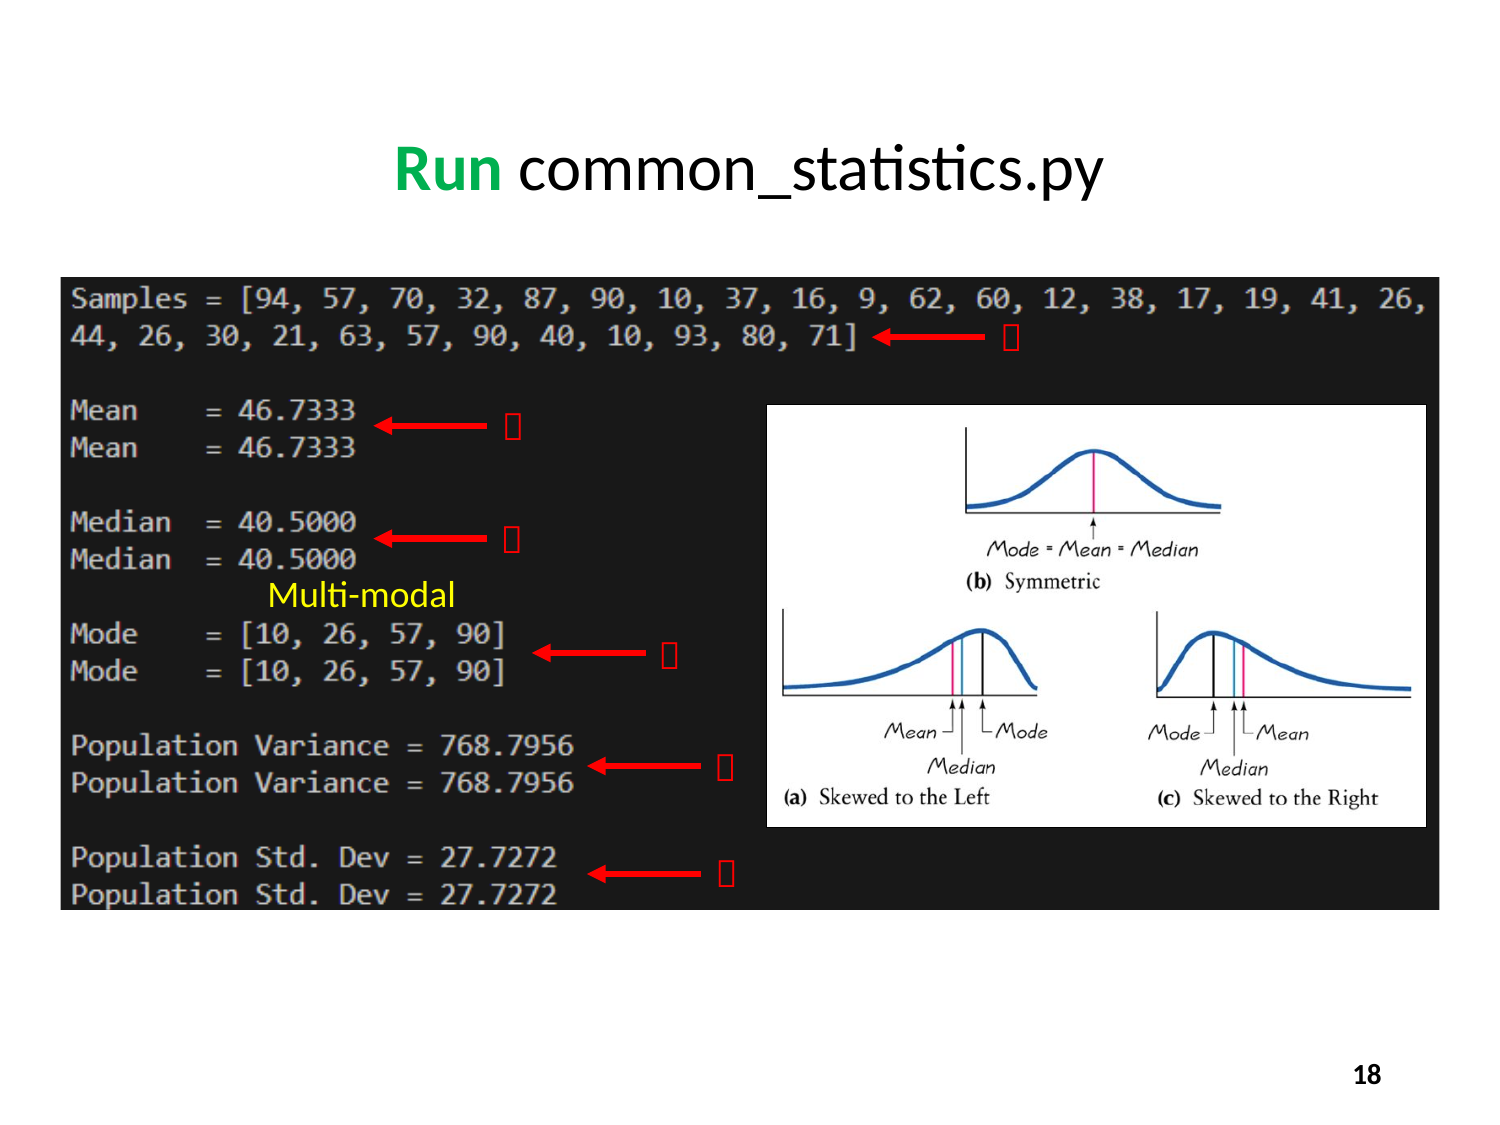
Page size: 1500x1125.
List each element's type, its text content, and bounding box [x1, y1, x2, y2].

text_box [586, 736, 763, 797]
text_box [373, 395, 551, 456]
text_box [871, 306, 1049, 368]
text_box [531, 624, 707, 686]
slide_number 18 [1059, 1042, 1397, 1103]
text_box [586, 843, 764, 904]
title Run common_statistics.py [103, 59, 1397, 277]
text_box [373, 508, 549, 569]
picture [60, 277, 1440, 910]
